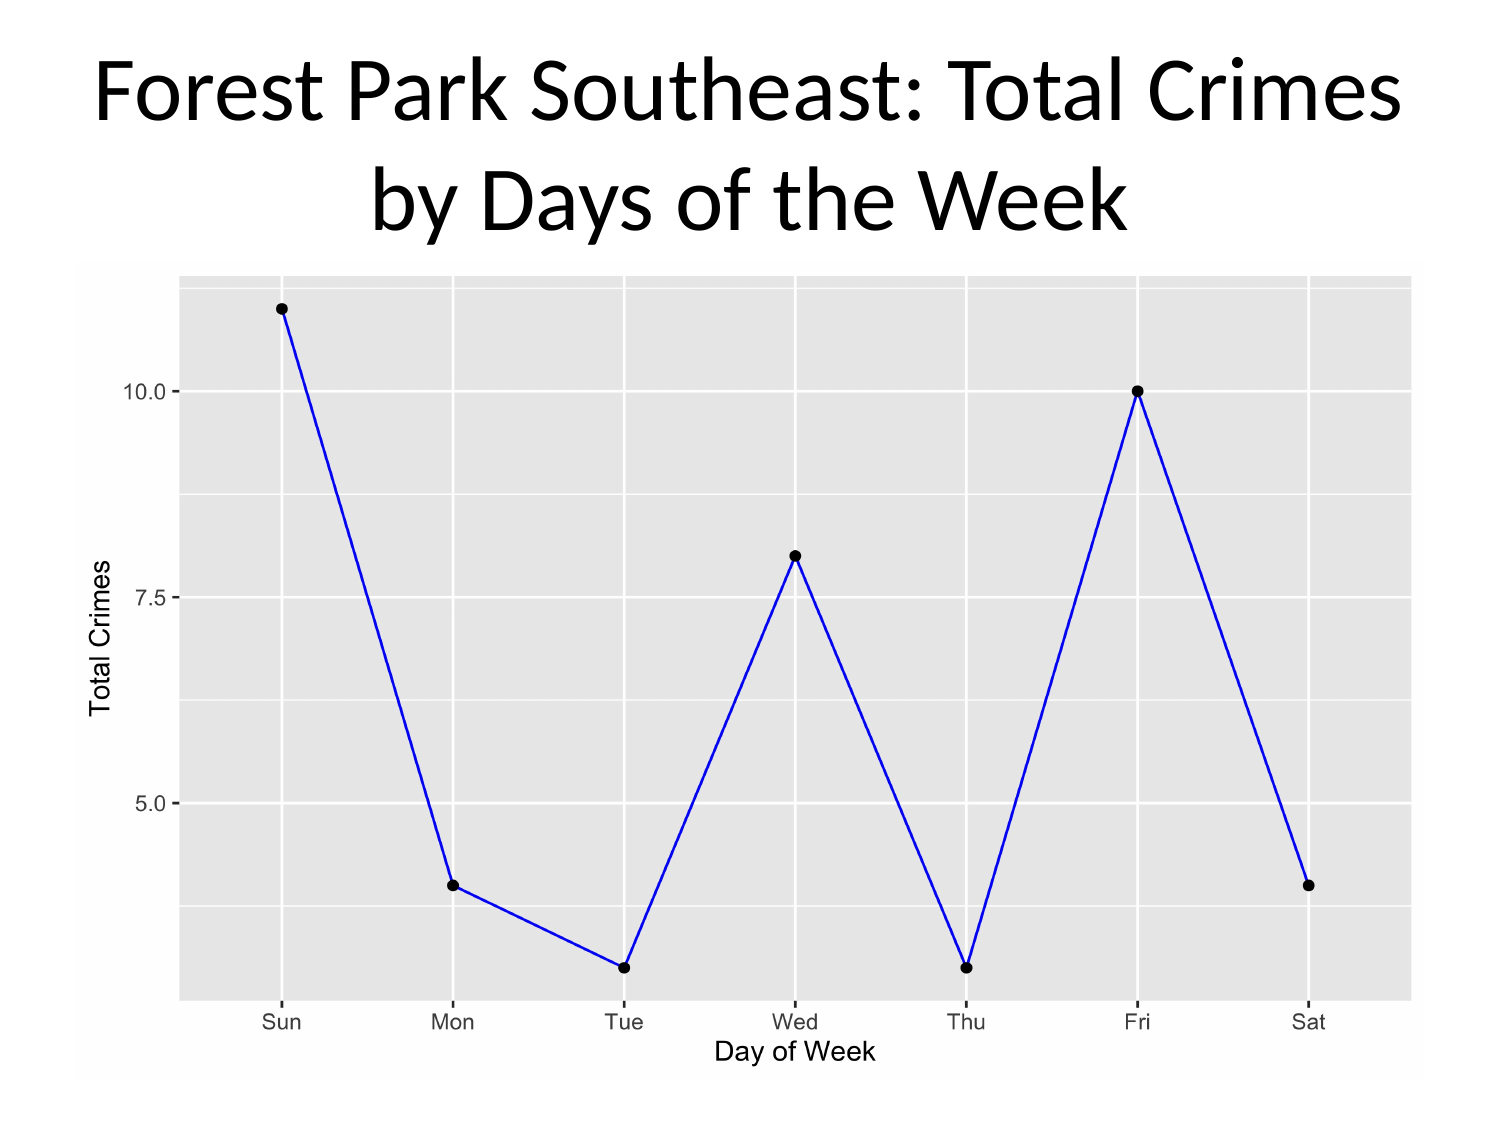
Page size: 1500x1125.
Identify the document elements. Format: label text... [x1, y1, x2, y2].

title Forest Park Southeast: Total Crimes by Days of the Week [75, 45, 1425, 233]
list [74, 262, 1426, 1081]
